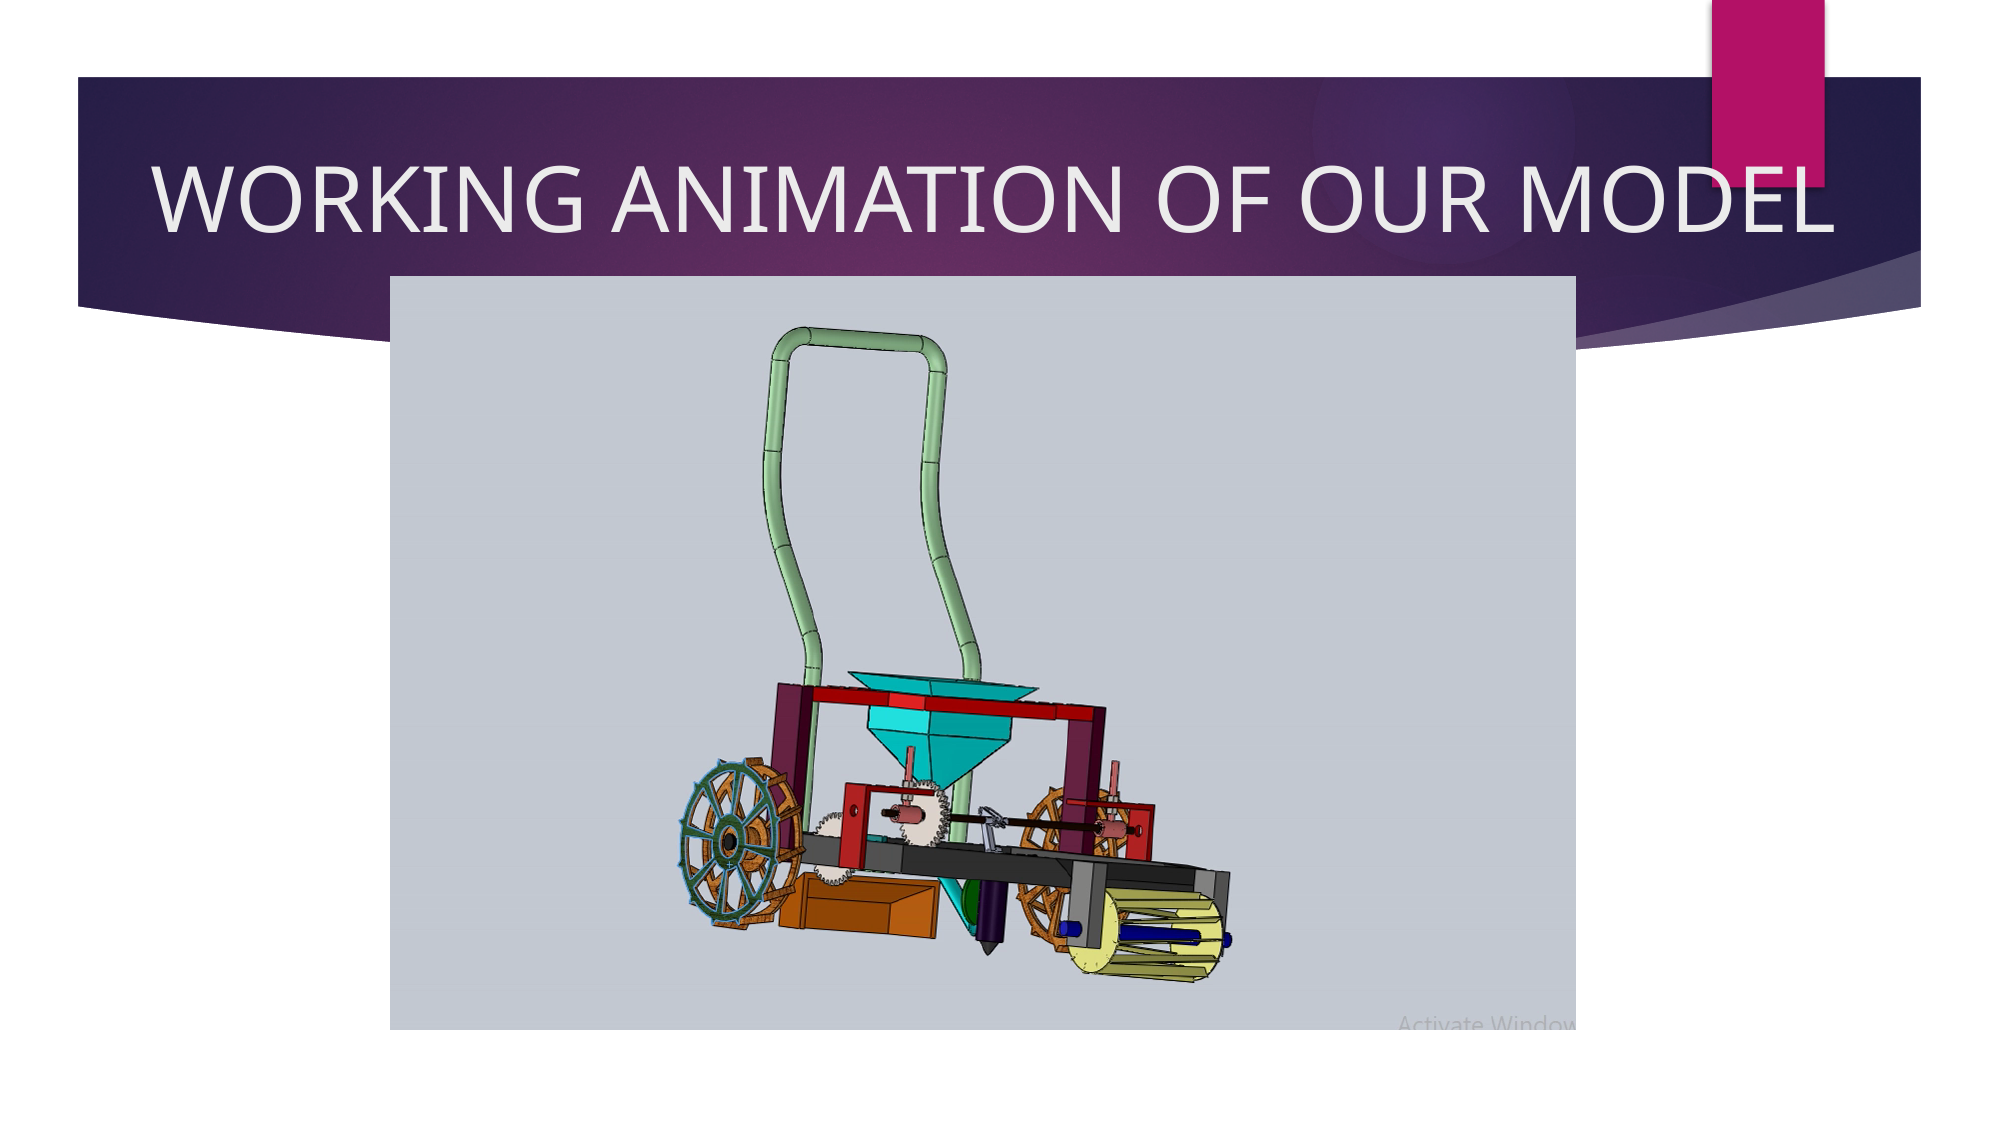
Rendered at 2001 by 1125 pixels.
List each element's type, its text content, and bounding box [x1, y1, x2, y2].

title WORKING ANIMATION OF OUR MODEL [51, 116, 1938, 276]
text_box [389, 275, 1577, 1032]
